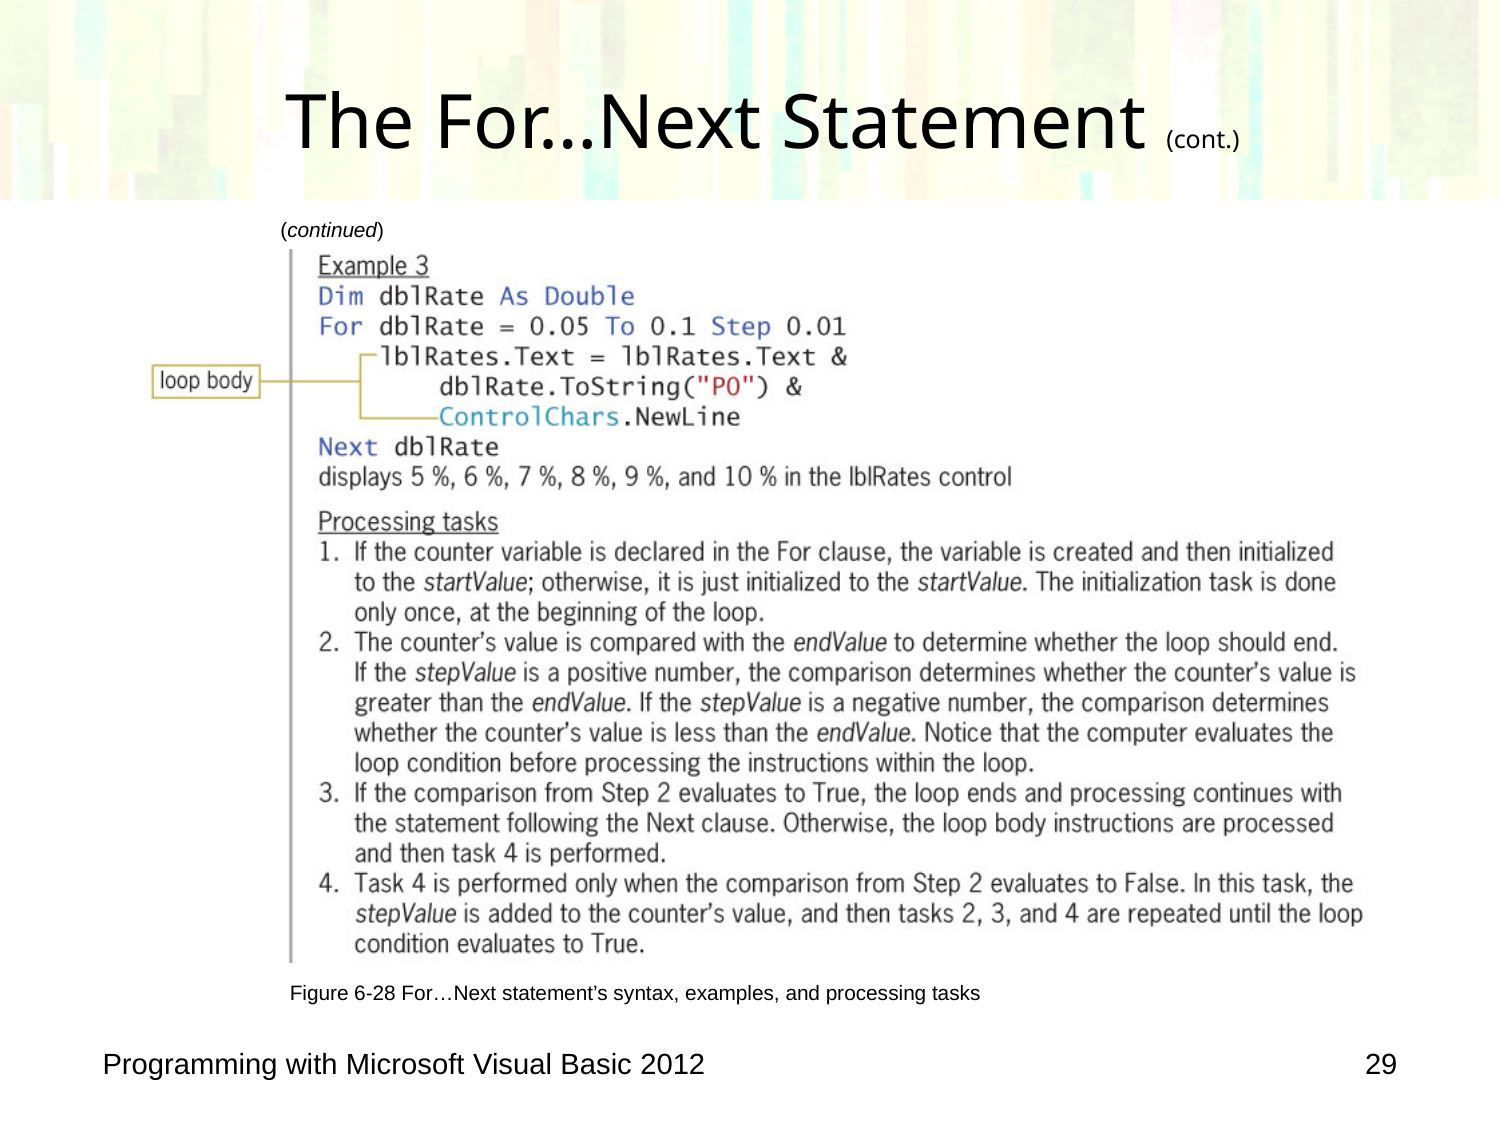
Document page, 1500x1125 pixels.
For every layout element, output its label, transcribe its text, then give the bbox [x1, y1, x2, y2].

title The For…Next Statement (cont.) [99, 24, 1425, 213]
slide_number 29 [1074, 1037, 1413, 1101]
text_box (continued) [265, 209, 1063, 248]
footer Programming with Microsoft Visual Basic 2012 [87, 1037, 1051, 1101]
picture [149, 249, 1368, 963]
text_box Figure 6-28 For…Next statement’s syntax, examples, and processing tasks [274, 972, 1019, 1012]
